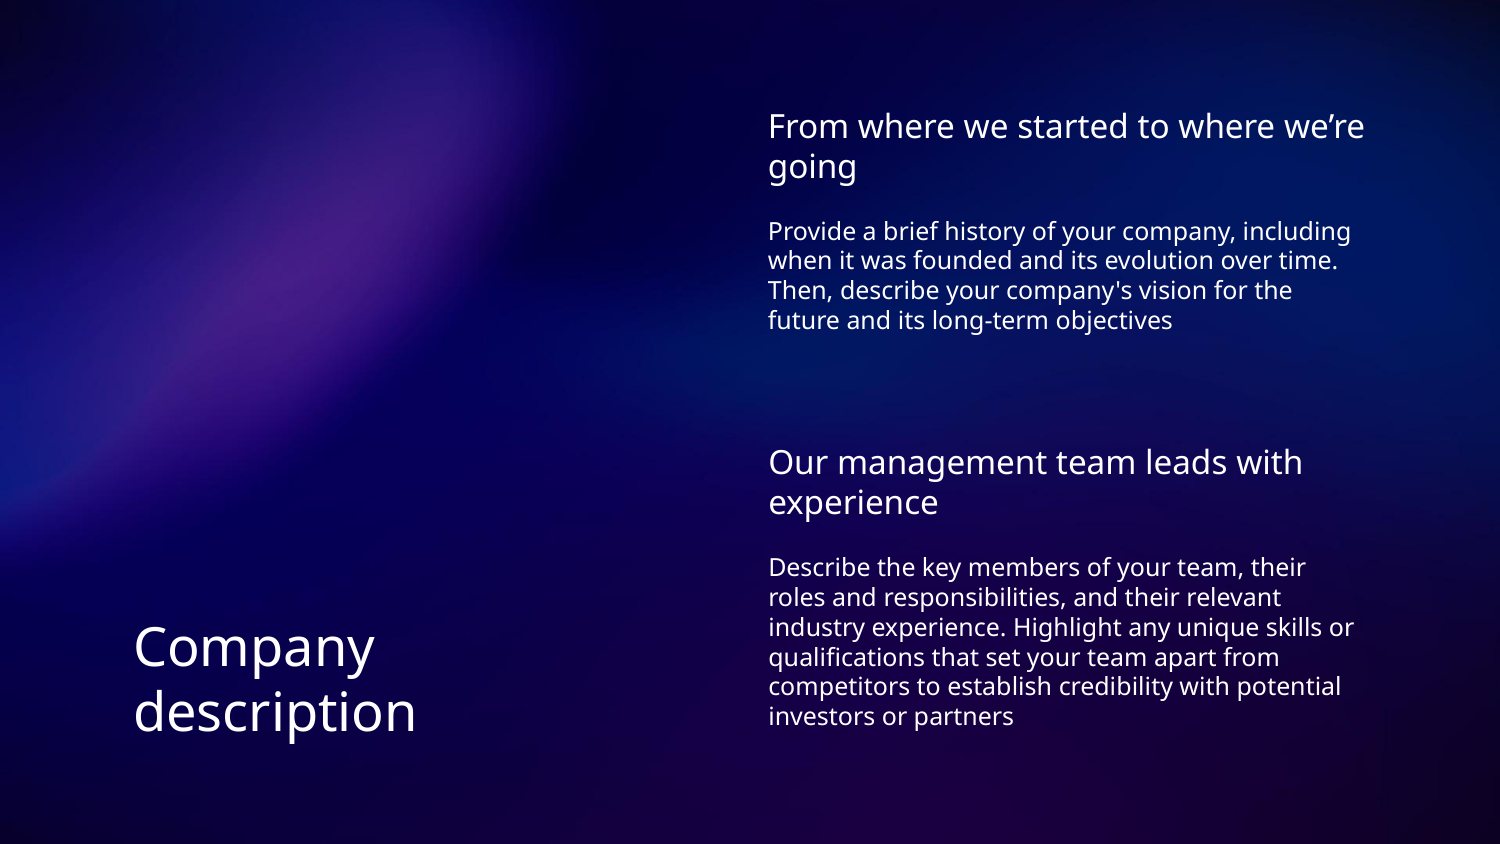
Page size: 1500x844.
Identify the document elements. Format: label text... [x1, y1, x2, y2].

subtitle From where we started to where we’re going [752, 106, 1383, 200]
subtitle Describe the key members of your team, their roles and responsibilities, and their relevant industry experience. Highlight any unique skills or qualifications that set your team apart from competitors to establish credibility with potential investors or partners [753, 536, 1384, 738]
picture [0, 0, 1500, 844]
title Company description [118, 597, 603, 756]
subtitle Our management team leads with experience [753, 442, 1384, 536]
subtitle Provide a brief history of your company, including when it was founded and its evolution over time. Then, describe your company's vision for the future and its long-term objectives [752, 200, 1383, 402]
